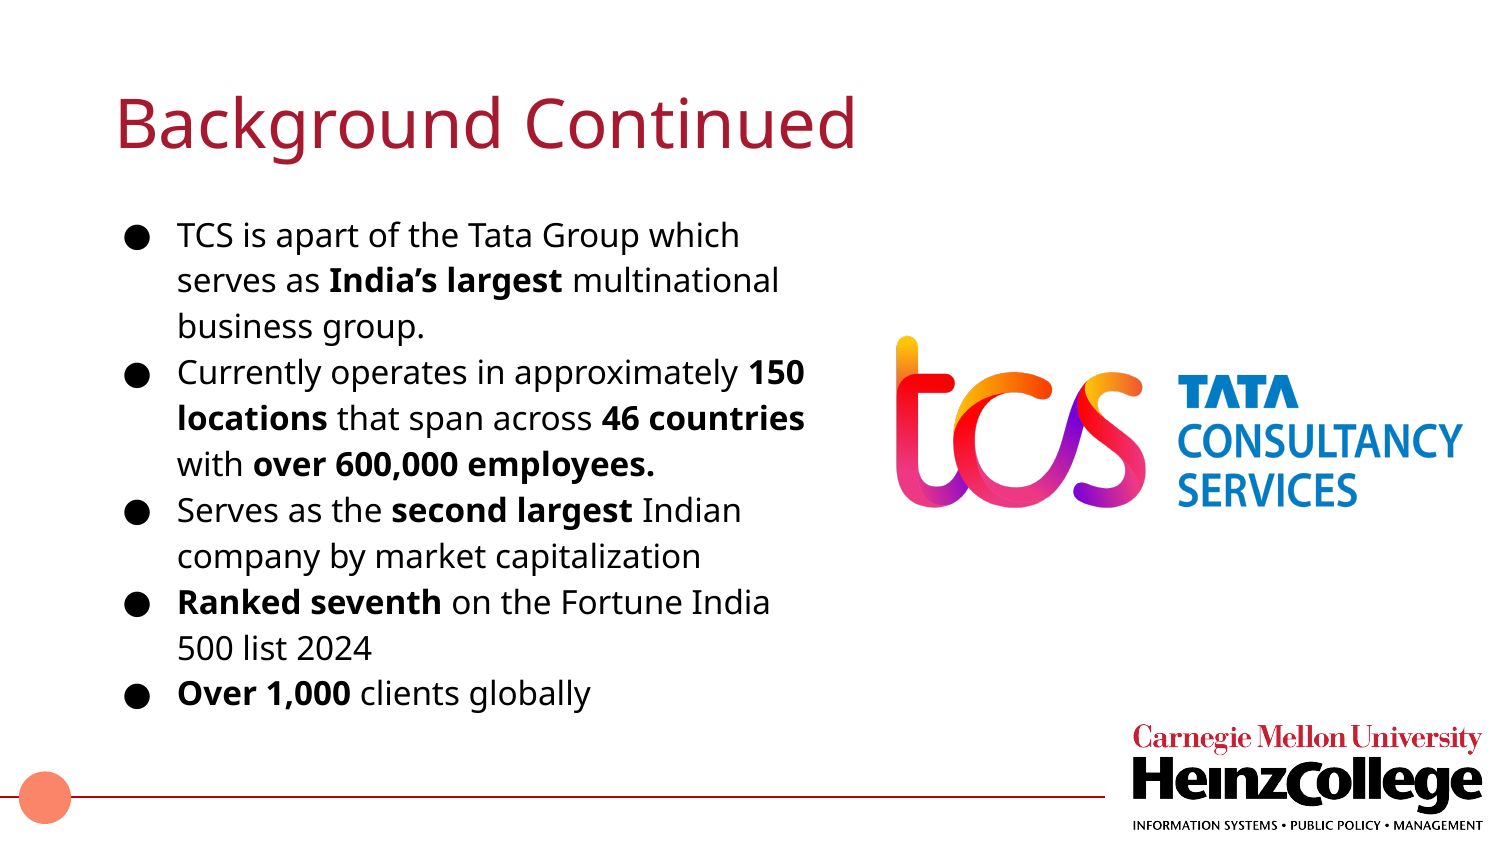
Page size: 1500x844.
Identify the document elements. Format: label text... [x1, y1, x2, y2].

title Background Continued [103, 44, 1397, 208]
text_box TCS is apart of the Tata Group which serves as India’s largest multinational business group. Currently operates in approximately 150 locations that span across 46 countries with over 600,000 employees. Serves as the second largest Indian company by market capitalization Ranked seventh on the Fortune India 500 list 2024 Over 1,000 clients globally [86, 192, 849, 787]
picture [835, 270, 1500, 573]
picture [1133, 724, 1483, 830]
text_box [18, 771, 72, 824]
